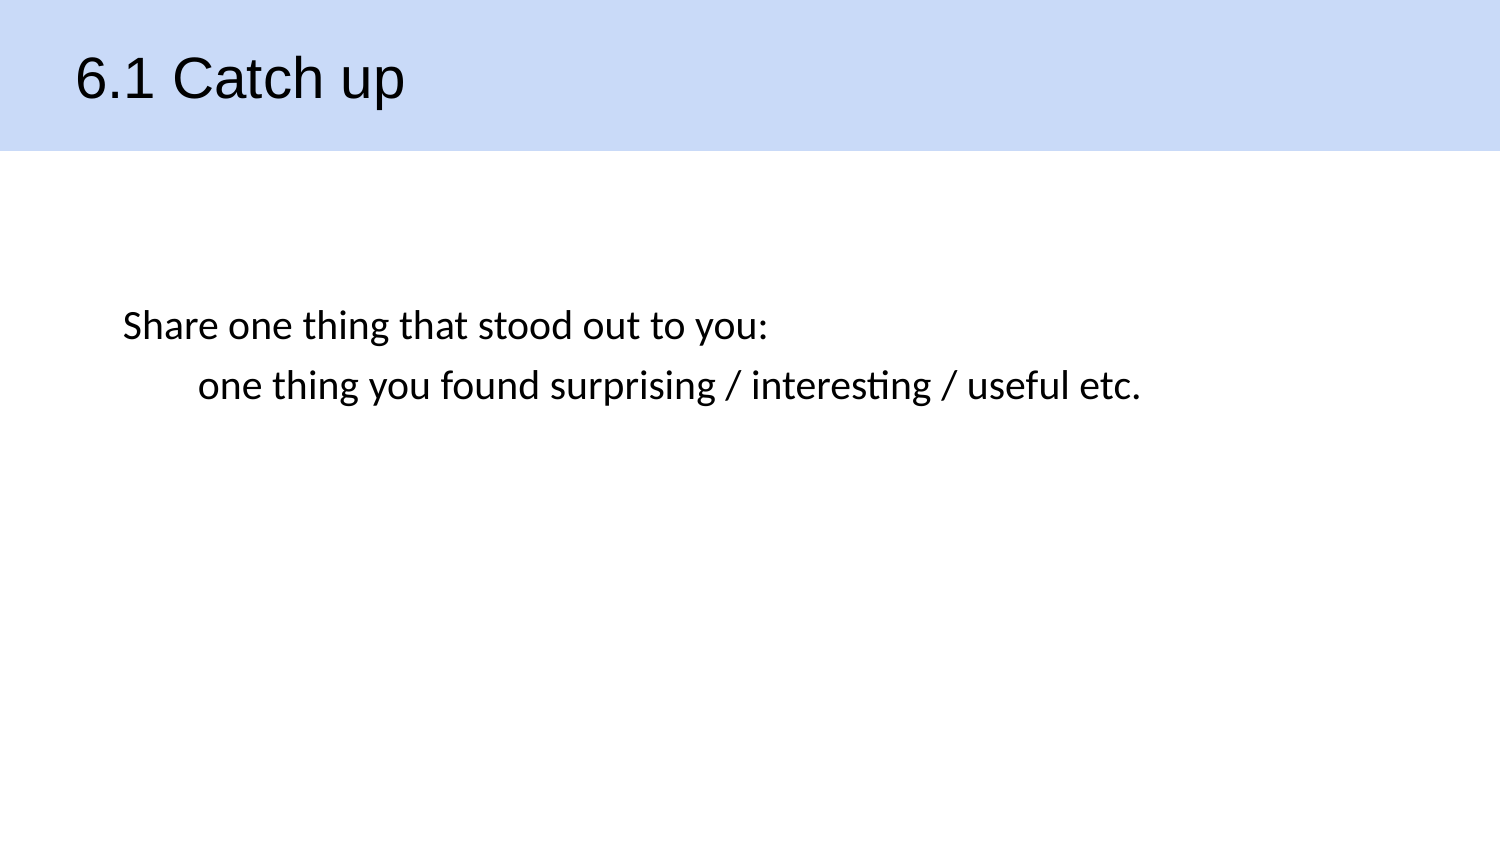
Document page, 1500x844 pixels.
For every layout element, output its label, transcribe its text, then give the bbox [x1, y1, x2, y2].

text_box [60, 150, 1249, 811]
text_box 6.1 Catch up [0, 0, 1500, 150]
text_box Share one thing that stood out to you: one thing you found surprising / interesting / useful etc. [108, 237, 1287, 423]
